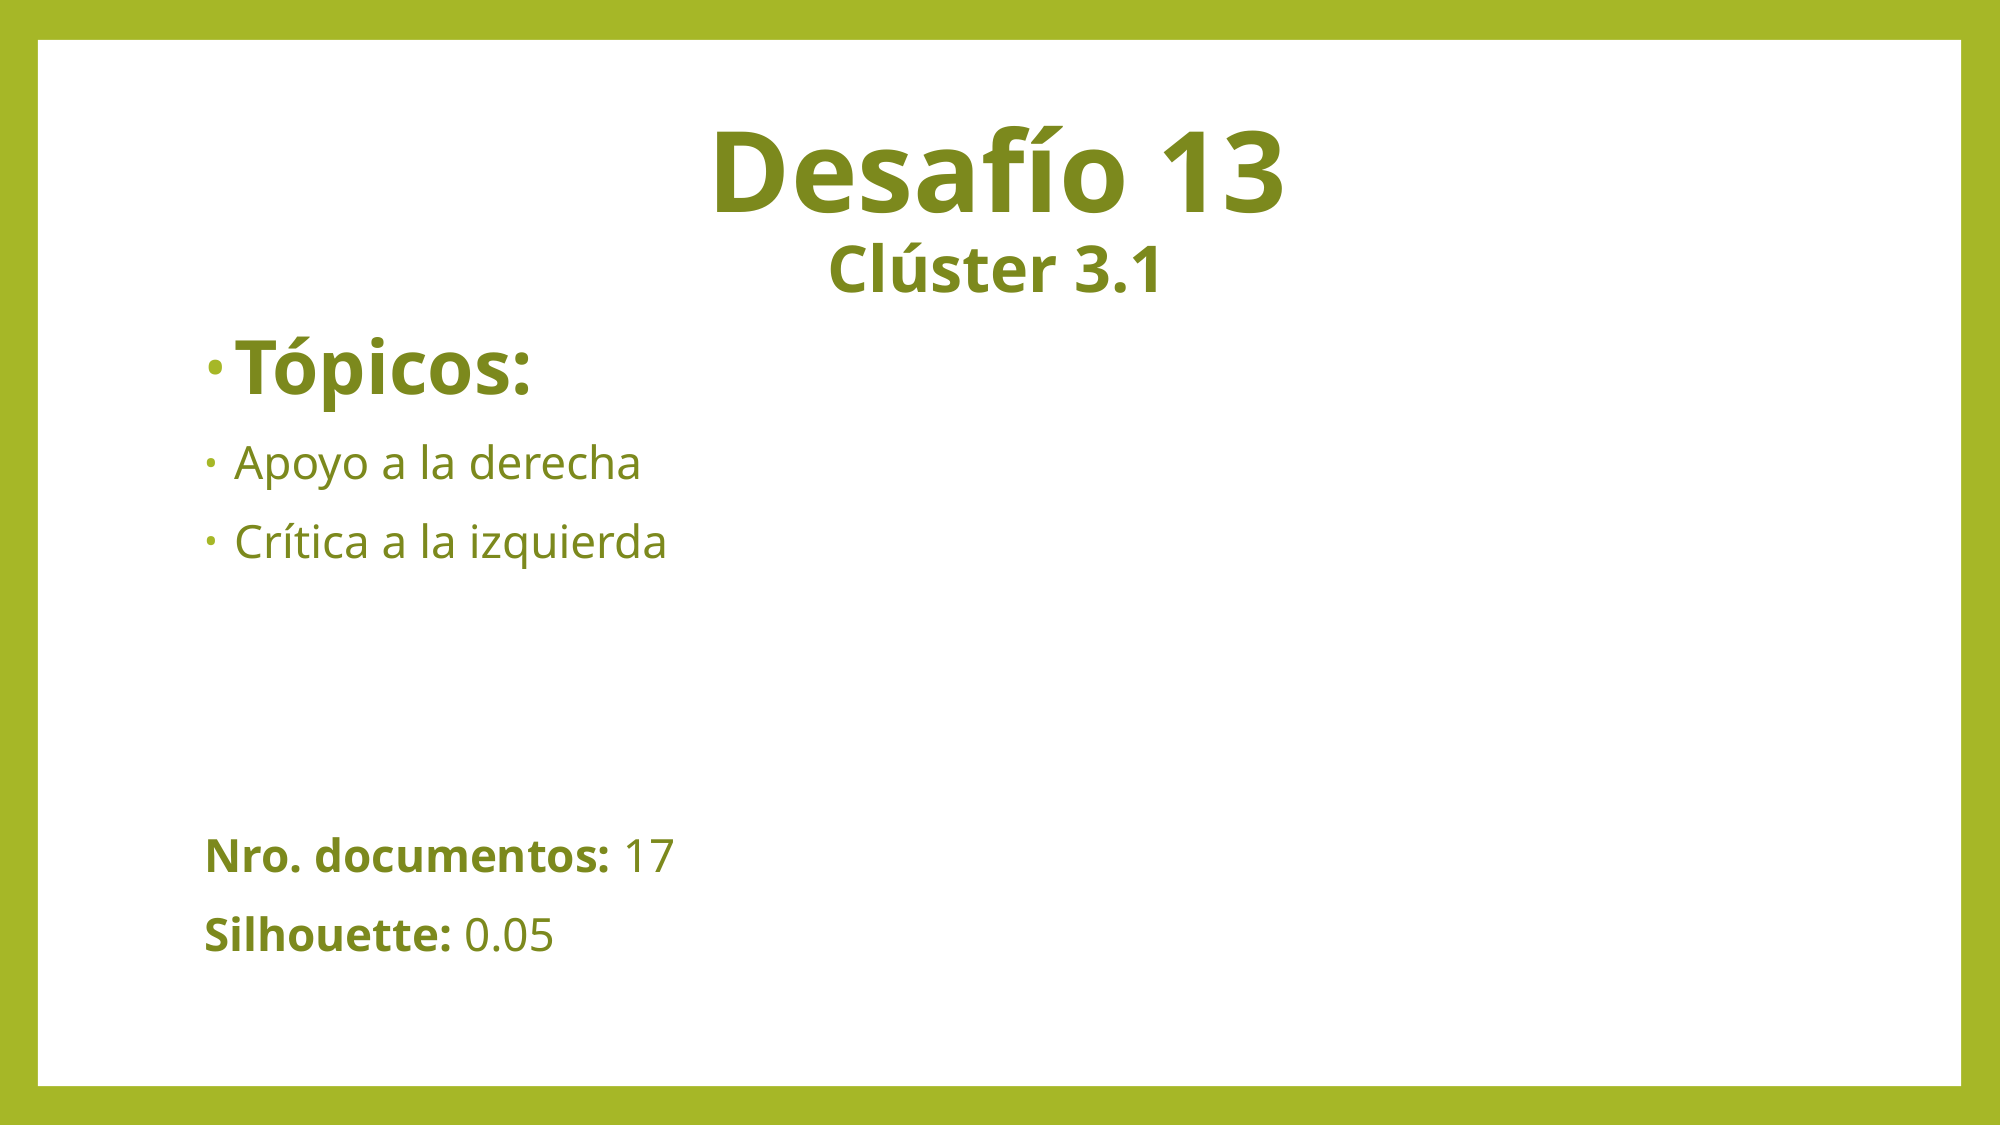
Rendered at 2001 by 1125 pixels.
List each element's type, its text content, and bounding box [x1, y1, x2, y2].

title Desafío 13 Clúster 3.1 [187, 99, 1808, 323]
list Tópicos: Apoyo a la derecha Crítica a la izquierda Nro. documentos: 17 Silhouette: 0.05 [181, 322, 1802, 985]
